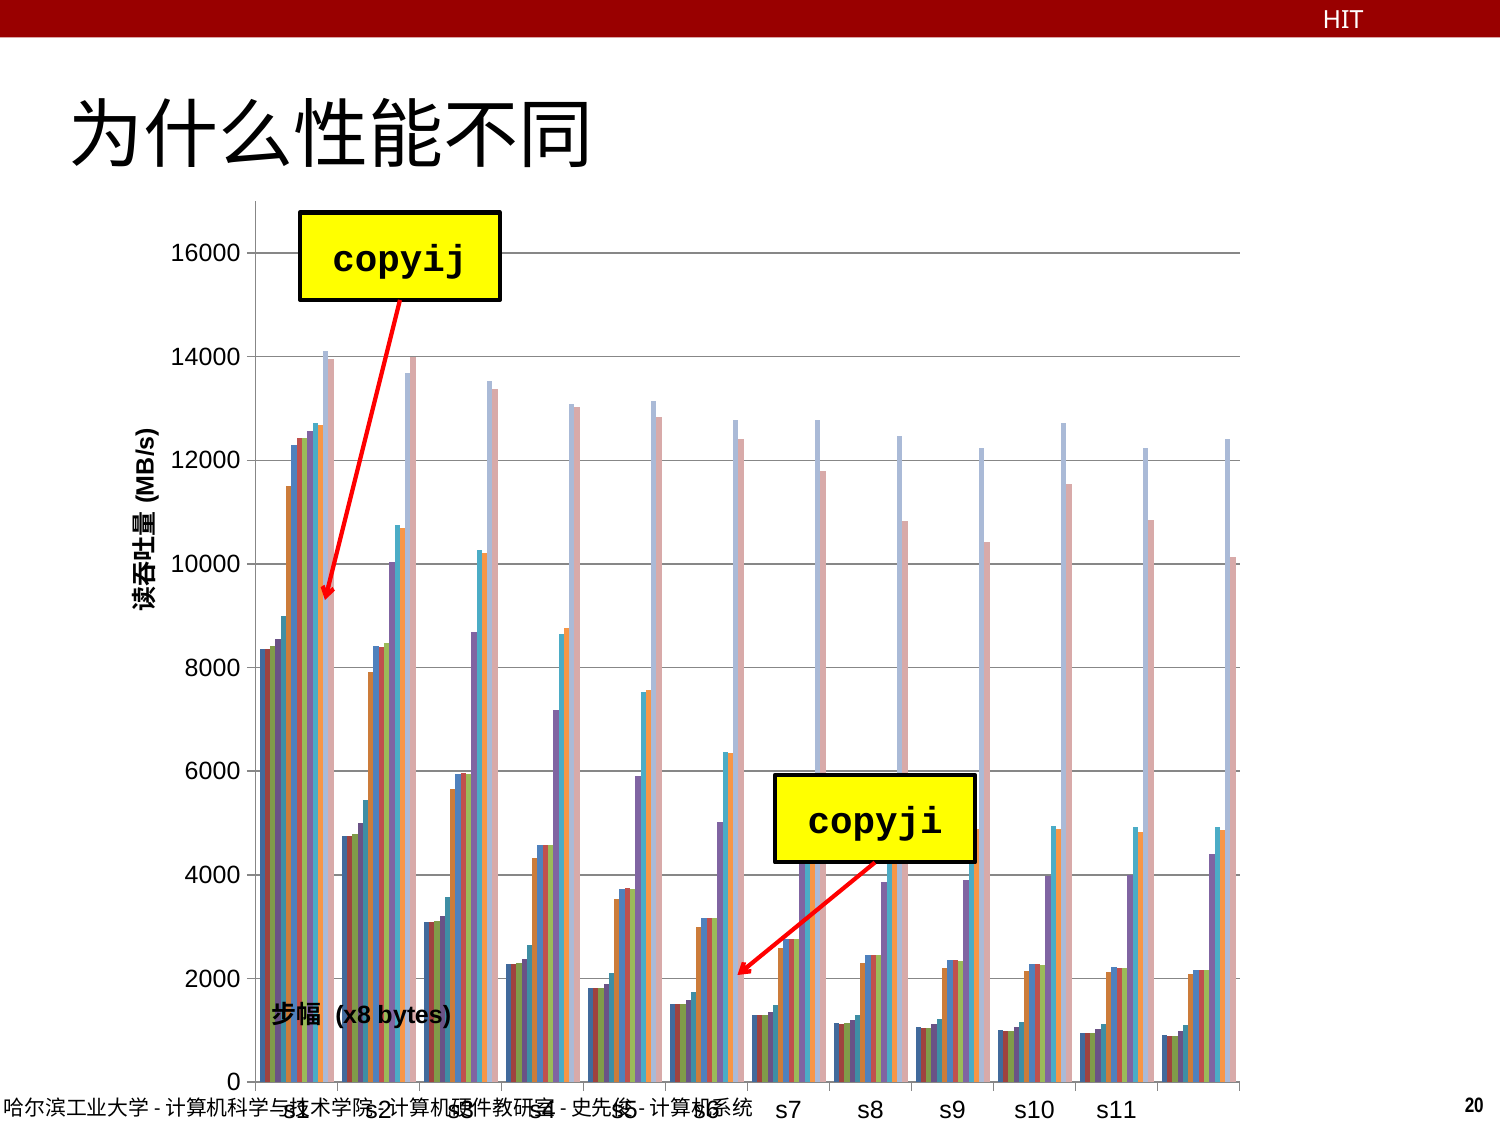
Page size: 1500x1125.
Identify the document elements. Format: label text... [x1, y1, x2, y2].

text_box [0, 0, 1500, 38]
text_box HIT [1322, 3, 1500, 33]
chart [74, 173, 1482, 1125]
title 为什么性能不同 [62, 41, 1438, 222]
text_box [324, 299, 401, 601]
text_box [737, 862, 876, 976]
